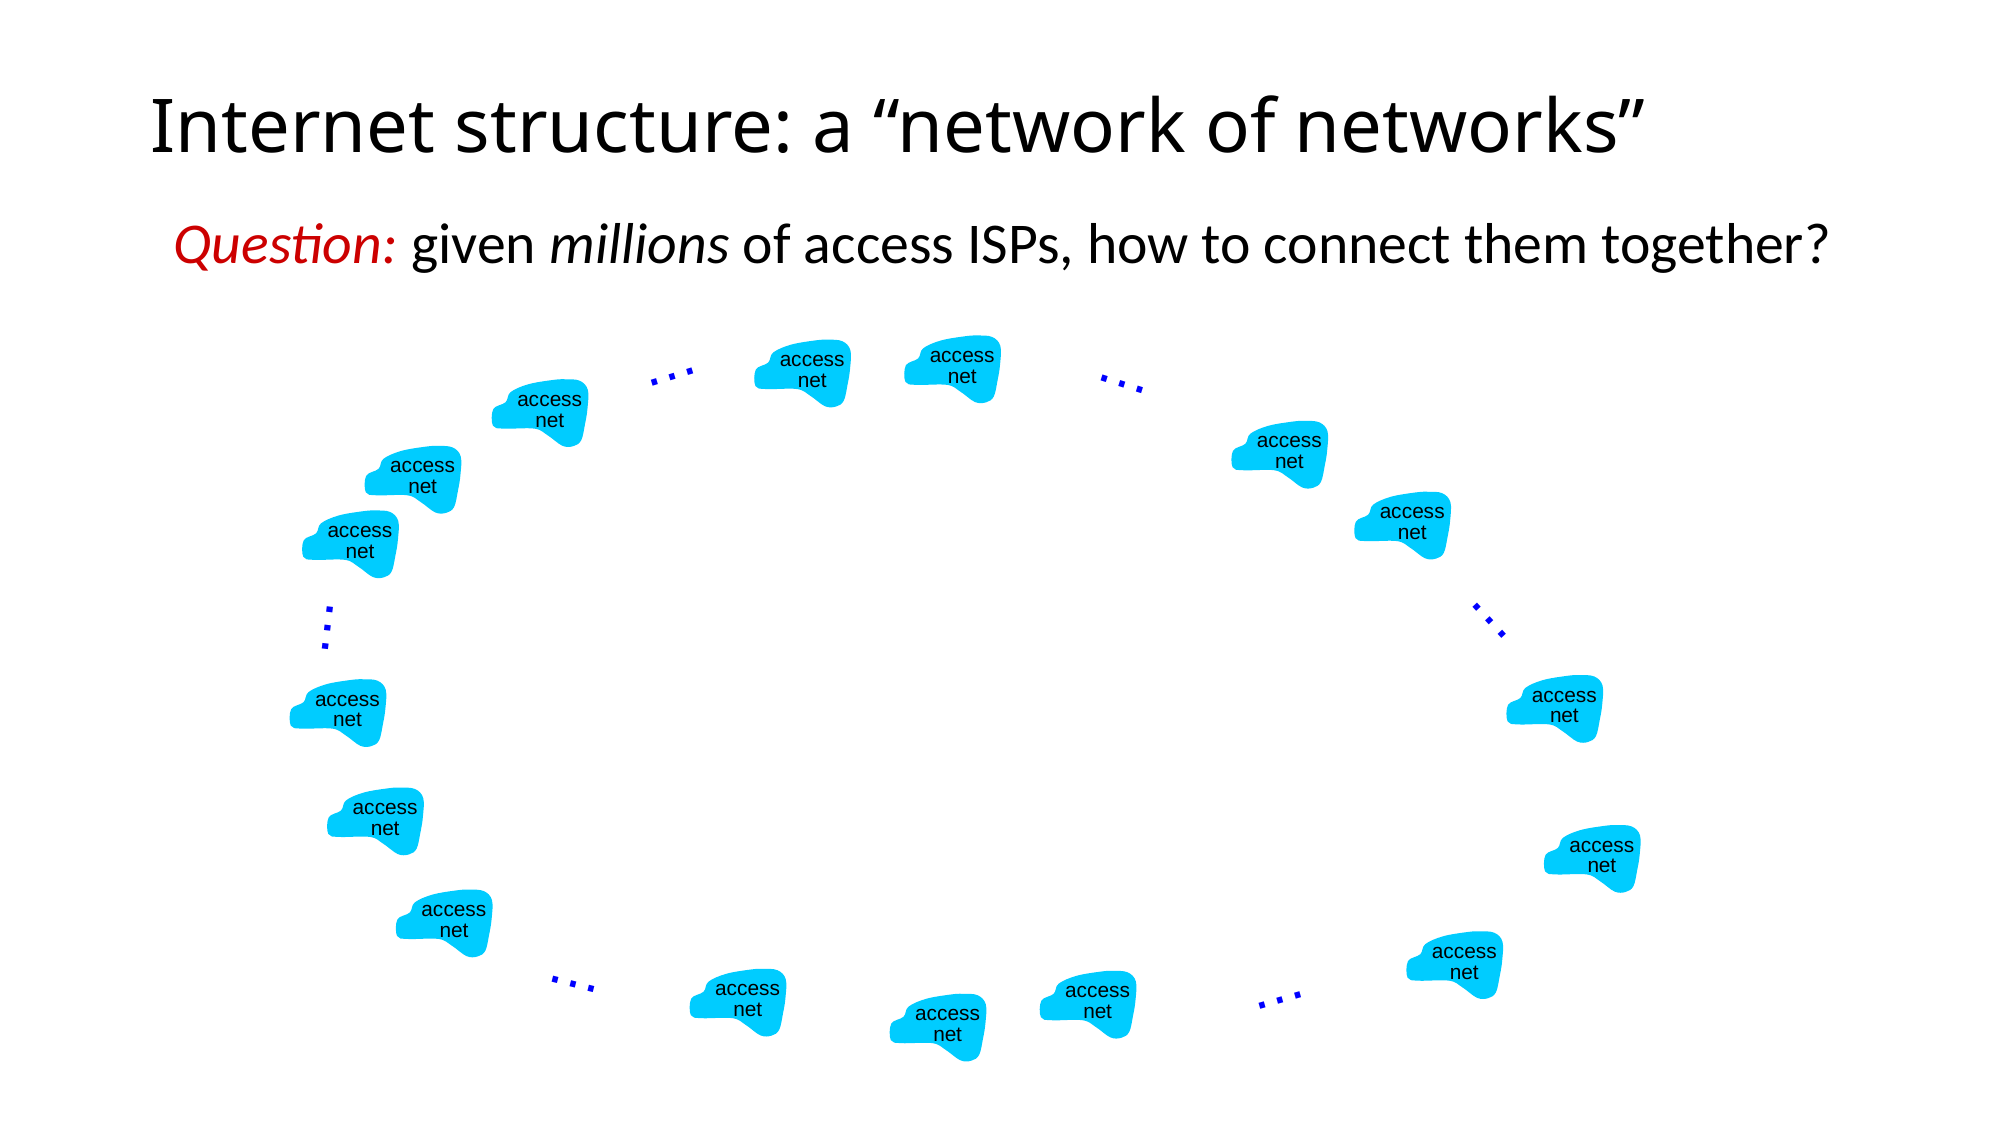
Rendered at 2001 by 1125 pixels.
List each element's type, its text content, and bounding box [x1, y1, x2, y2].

title Internet structure: a “network of networks” [135, 55, 1861, 202]
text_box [265, 314, 1650, 1063]
text_box Question: given millions of access ISPs, how to connect them together? [158, 206, 1853, 291]
